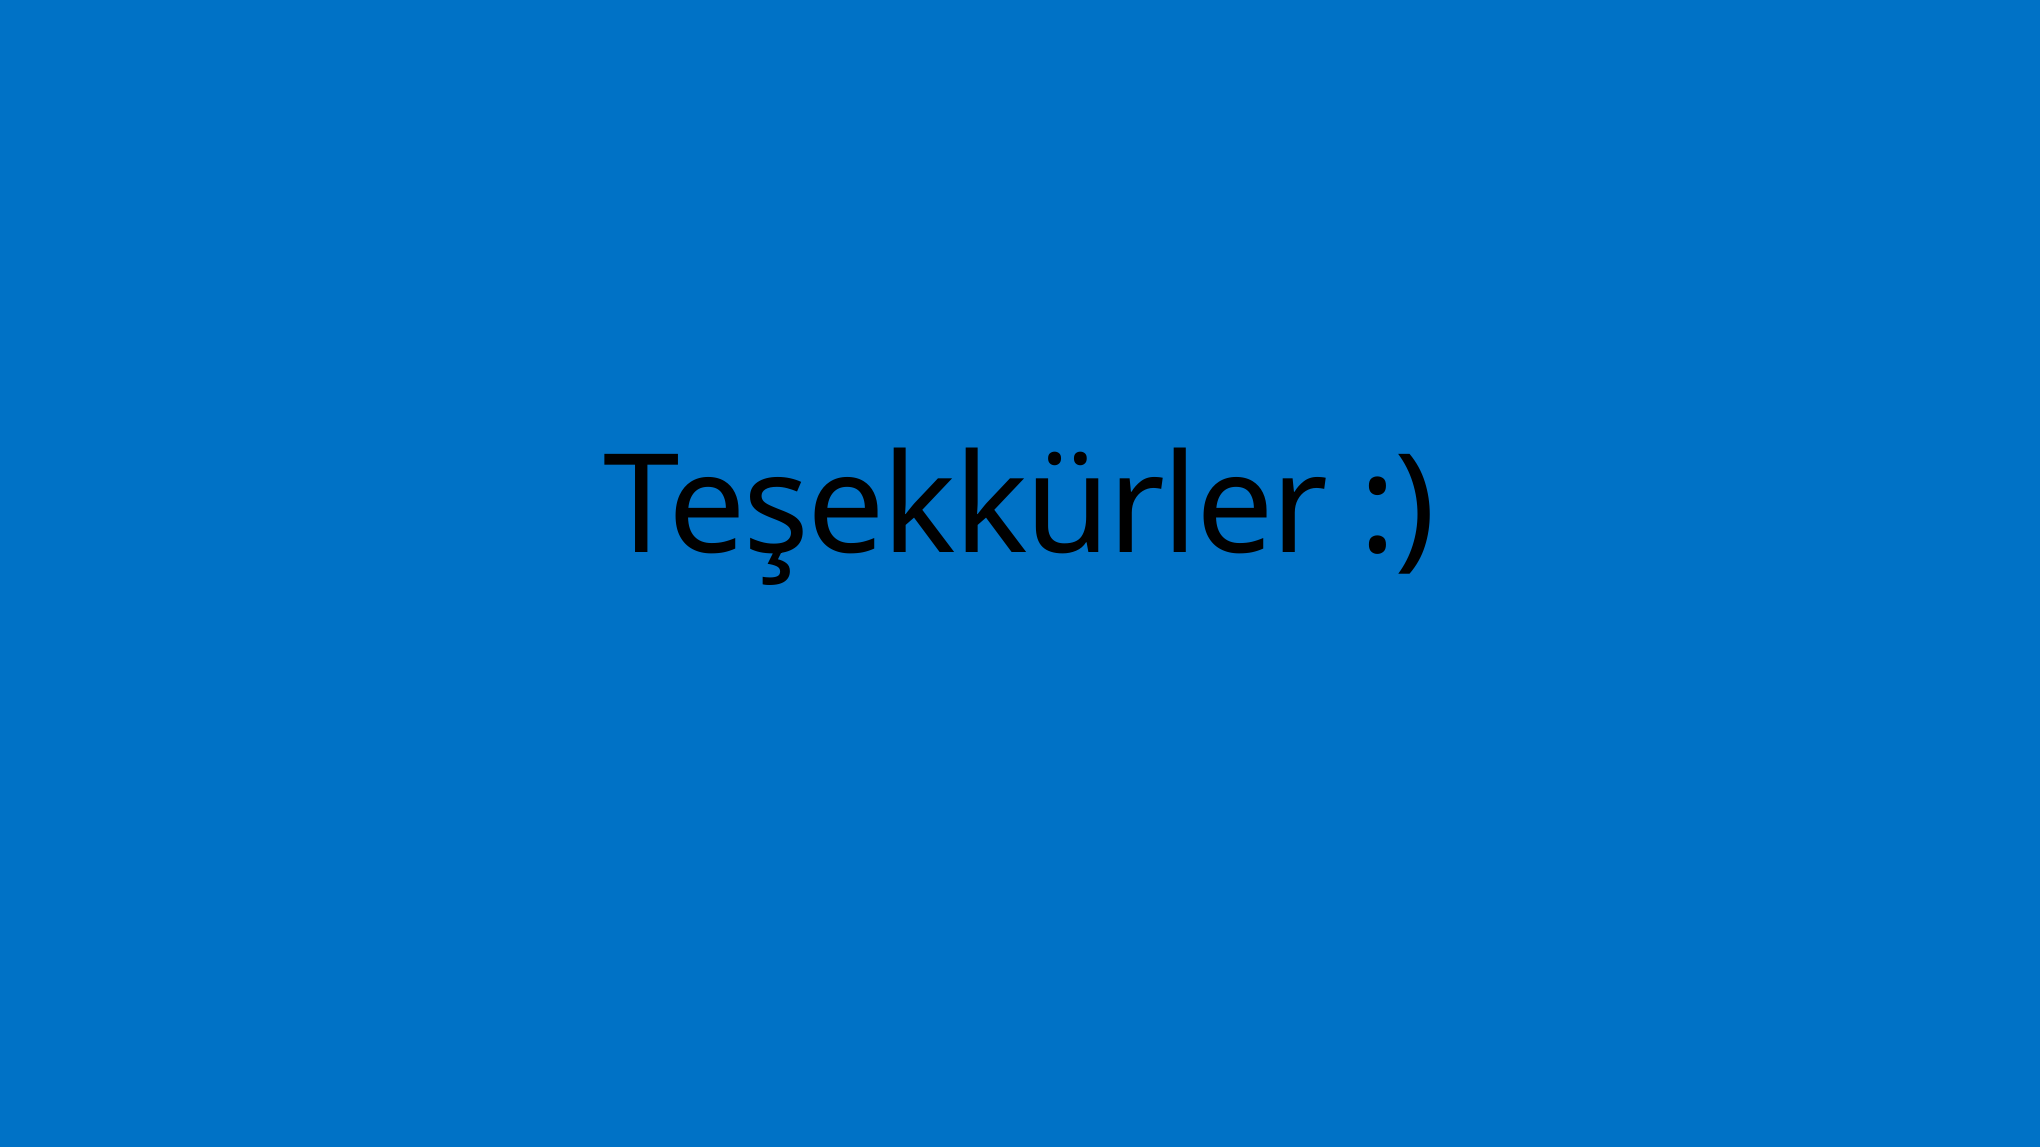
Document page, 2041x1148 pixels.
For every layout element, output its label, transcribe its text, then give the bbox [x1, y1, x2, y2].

title Teşekkürler :) [45, 419, 1996, 628]
